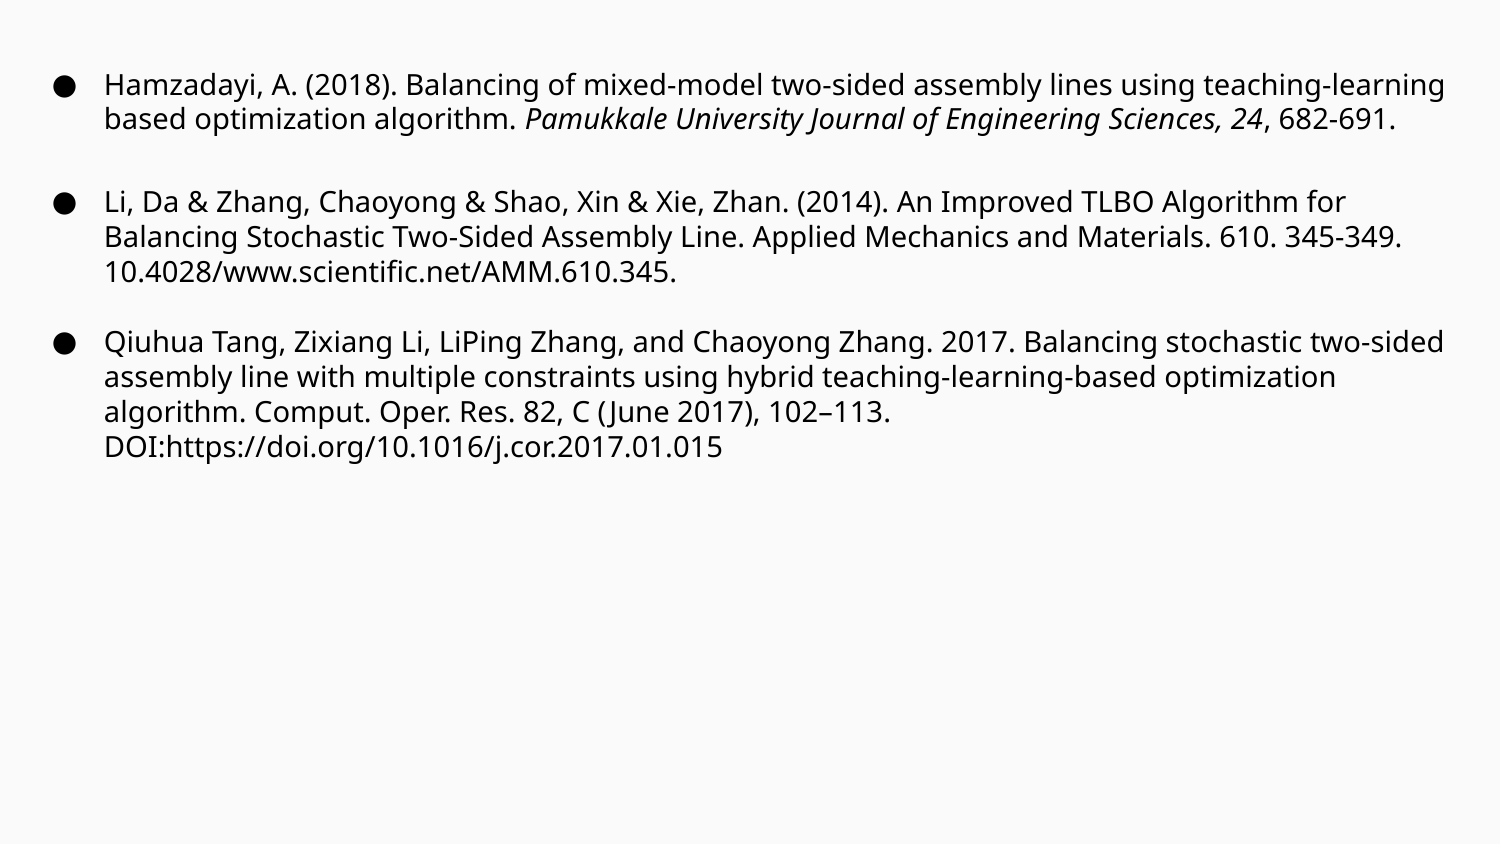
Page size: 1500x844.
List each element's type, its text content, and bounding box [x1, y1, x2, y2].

text_box Hamzadayi, A. (2018). Balancing of mixed-model two-sided assembly lines using teaching-learning based optimization algorithm. Pamukkale University Journal of Engineering Sciences, 24, 682-691. Li, Da & Zhang, Chaoyong & Shao, Xin & Xie, Zhan. (2014). An Improved TLBO Algorithm for Balancing Stochastic Two-Sided Assembly Line. Applied Mechanics and Materials. 610. 345-349. 10.4028/www.scientific.net/AMM.610.345. Qiuhua Tang, Zixiang Li, LiPing Zhang, and Chaoyong Zhang. 2017. Balancing stochastic two-sided assembly line with multiple constraints using hybrid teaching-learning-based optimization algorithm. Comput. Oper. Res. 82, C (June 2017), 102–113. DOI:https://doi.org/10.1016/j.cor.2017.01.015 [13, 15, 1484, 793]
